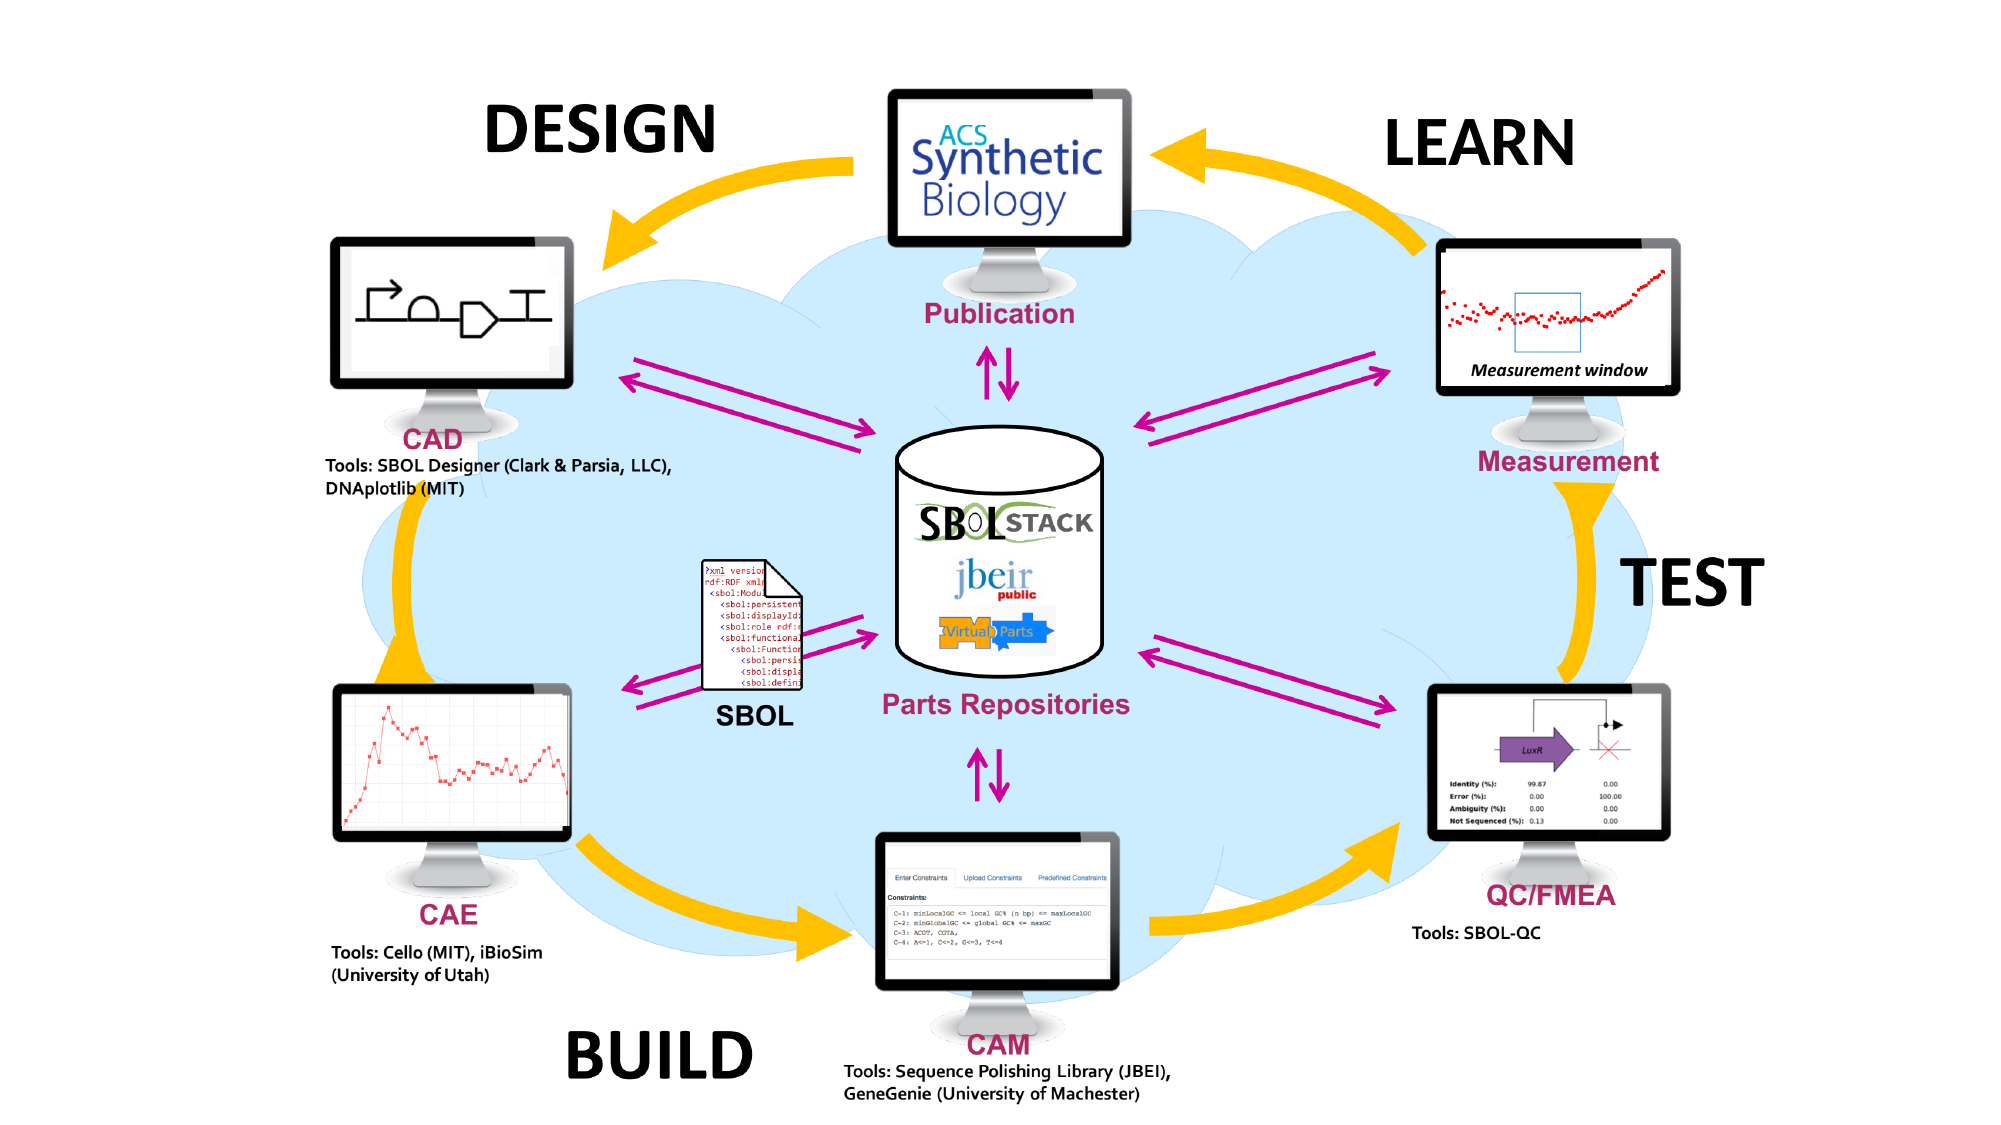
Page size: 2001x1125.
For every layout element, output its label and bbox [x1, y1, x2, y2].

picture [211, 54, 1789, 1125]
